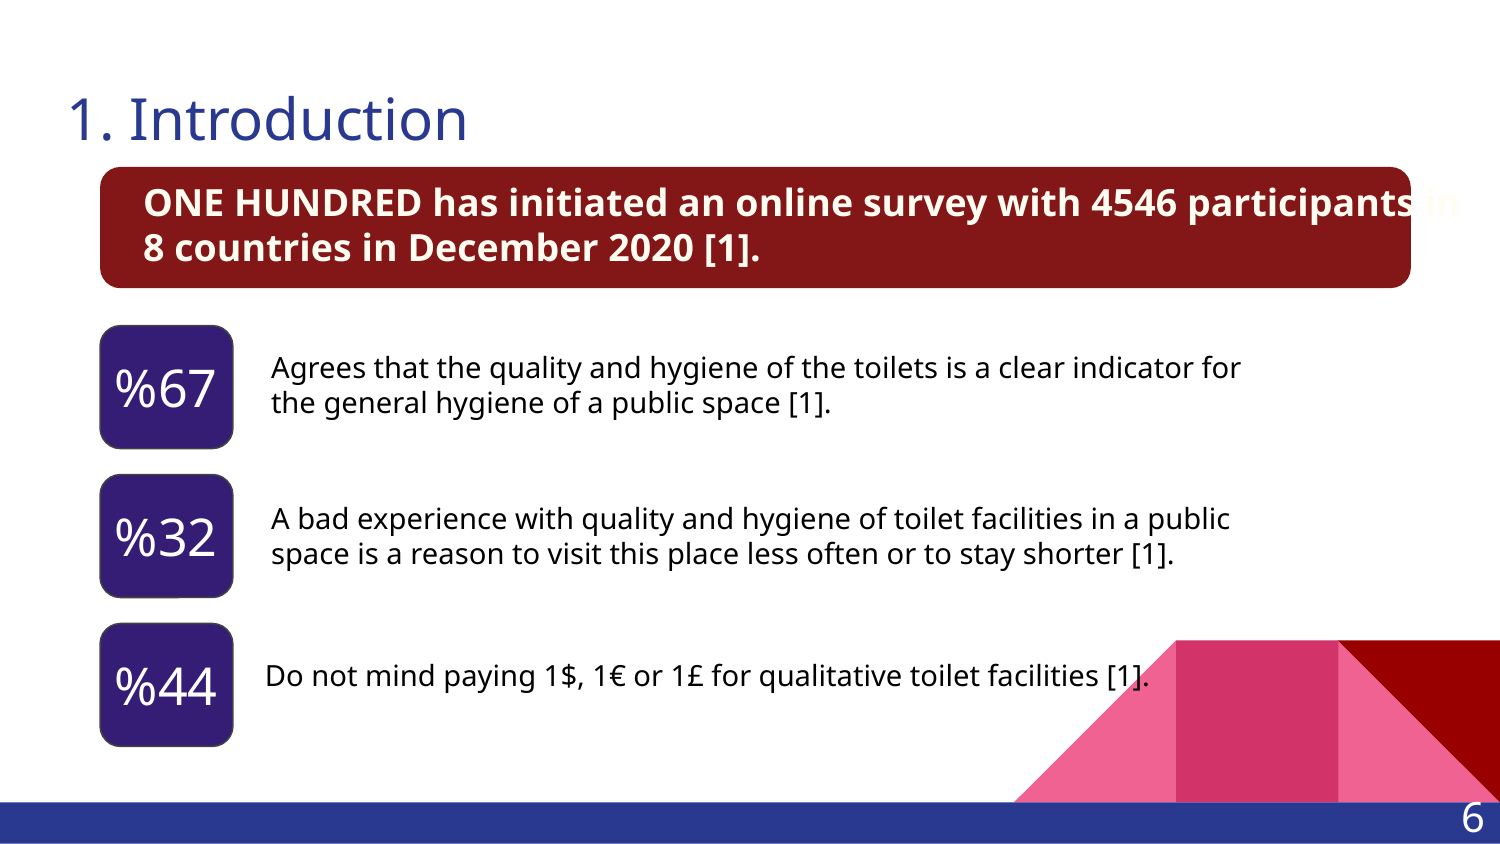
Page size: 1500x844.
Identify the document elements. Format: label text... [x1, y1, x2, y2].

text_box %32 [100, 489, 257, 582]
text_box [100, 433, 233, 449]
text_box Do not mind paying 1$, 1€ or 1£ for qualitative toilet facilities [1]. [100, 607, 1236, 844]
text_box [101, 623, 232, 638]
text_box ONE HUNDRED has initiated an online survey with 4546 participants in 8 countries in December 2020 [1]. [128, 163, 1478, 284]
text_box [101, 325, 232, 340]
text_box %67 [100, 340, 256, 433]
text_box Agrees that the quality and hygiene of the toilets is a clear indicator for the general hygiene of a public space [1]. [256, 334, 1262, 435]
text_box [100, 582, 233, 598]
title 1. Introduction [51, 67, 1449, 167]
text_box A bad experience with quality and hygiene of toilet facilities in a public space is a reason to visit this place less often or to stay shorter [1]. [256, 485, 1262, 586]
text_box %44 [100, 638, 257, 731]
text_box [100, 731, 233, 747]
text_box [100, 166, 1403, 289]
slide_number ‹#› [1410, 787, 1500, 844]
text_box [101, 474, 232, 489]
